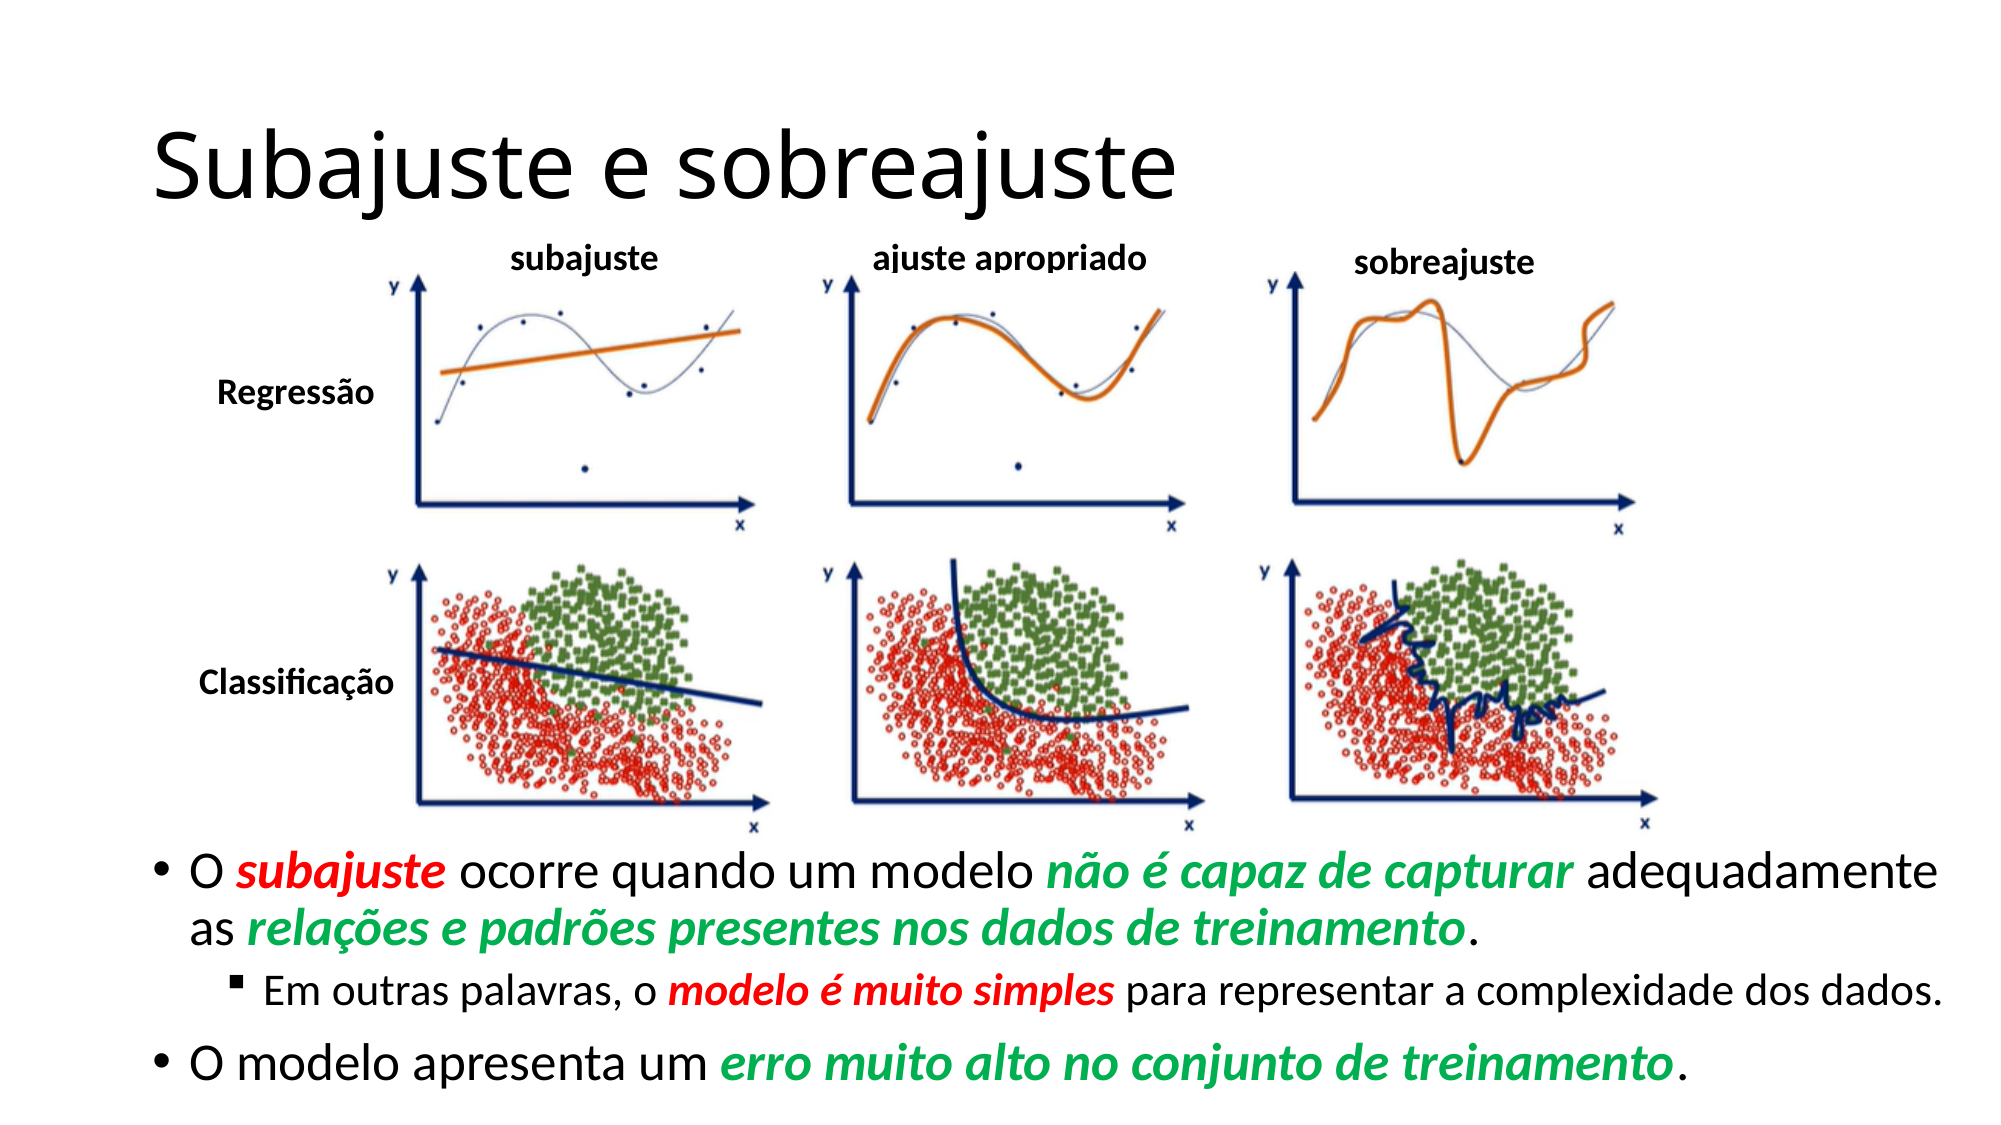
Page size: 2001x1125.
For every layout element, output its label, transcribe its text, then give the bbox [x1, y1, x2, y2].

picture [1256, 271, 1661, 839]
title Subajuste e sobreajuste [137, 59, 1863, 278]
picture [385, 271, 773, 843]
picture [818, 273, 1211, 841]
text_box Classificação [184, 649, 385, 710]
list O subajuste ocorre quando um modelo não é capaz de capturar adequadamente as relações e padrões presentes nos dados de treinamento. Em outras palavras, o modelo é muito simples para representar a complexidade dos dados. O modelo apresenta um erro muito alto no conjunto de treinamento. [137, 835, 1978, 1125]
text_box subajuste [431, 225, 737, 271]
text_box Regressão [202, 359, 385, 420]
text_box ajuste apropriado [826, 225, 1193, 273]
text_box sobreajuste [1292, 229, 1597, 271]
